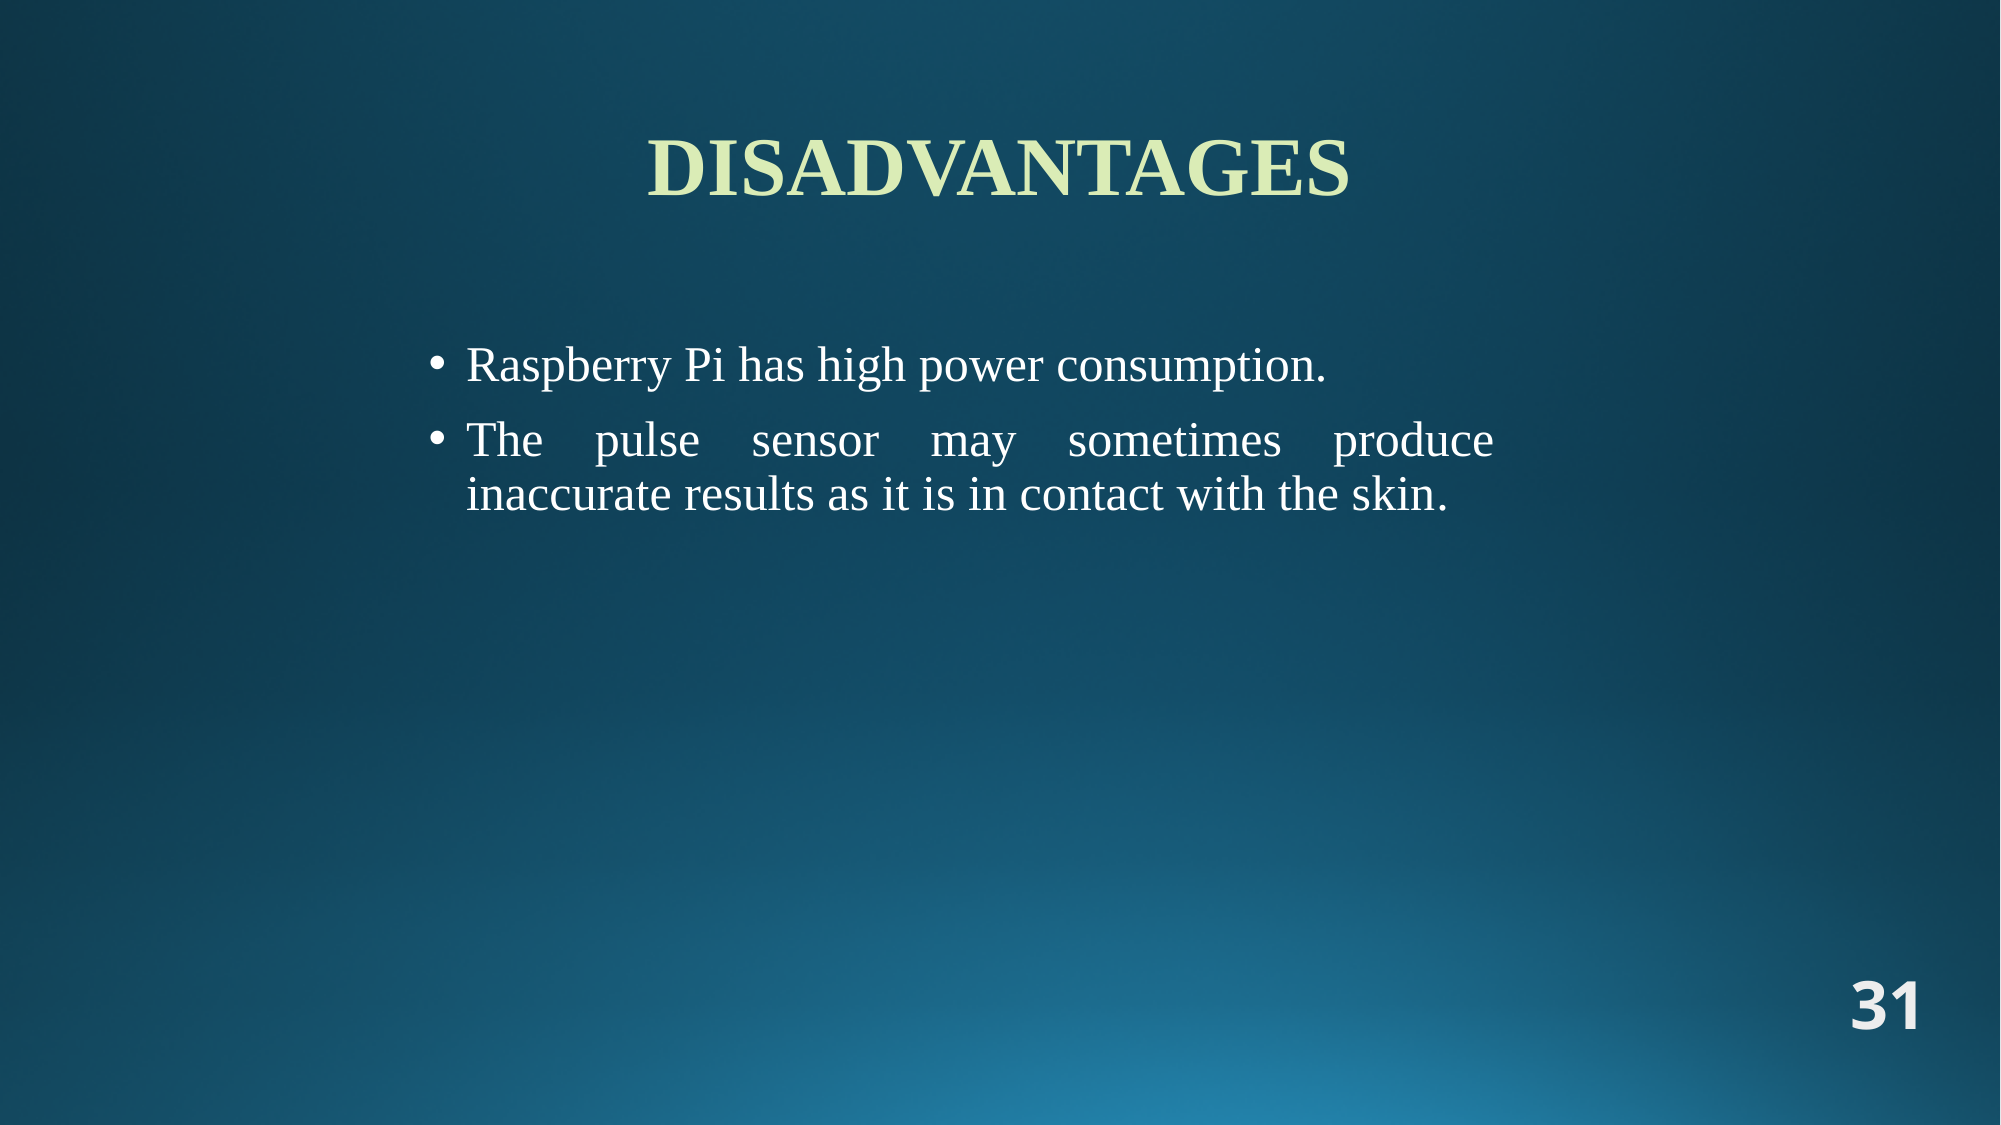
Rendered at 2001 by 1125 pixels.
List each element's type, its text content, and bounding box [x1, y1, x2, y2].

slide_number 31 [1491, 978, 1942, 1039]
list Raspberry Pi has high power consumption. The pulse sensor may sometimes produce inaccurate results as it is in contact with the skin. [413, 330, 1511, 897]
title DISADVANTAGES [137, 59, 1863, 278]
picture [0, 0, 2001, 1125]
